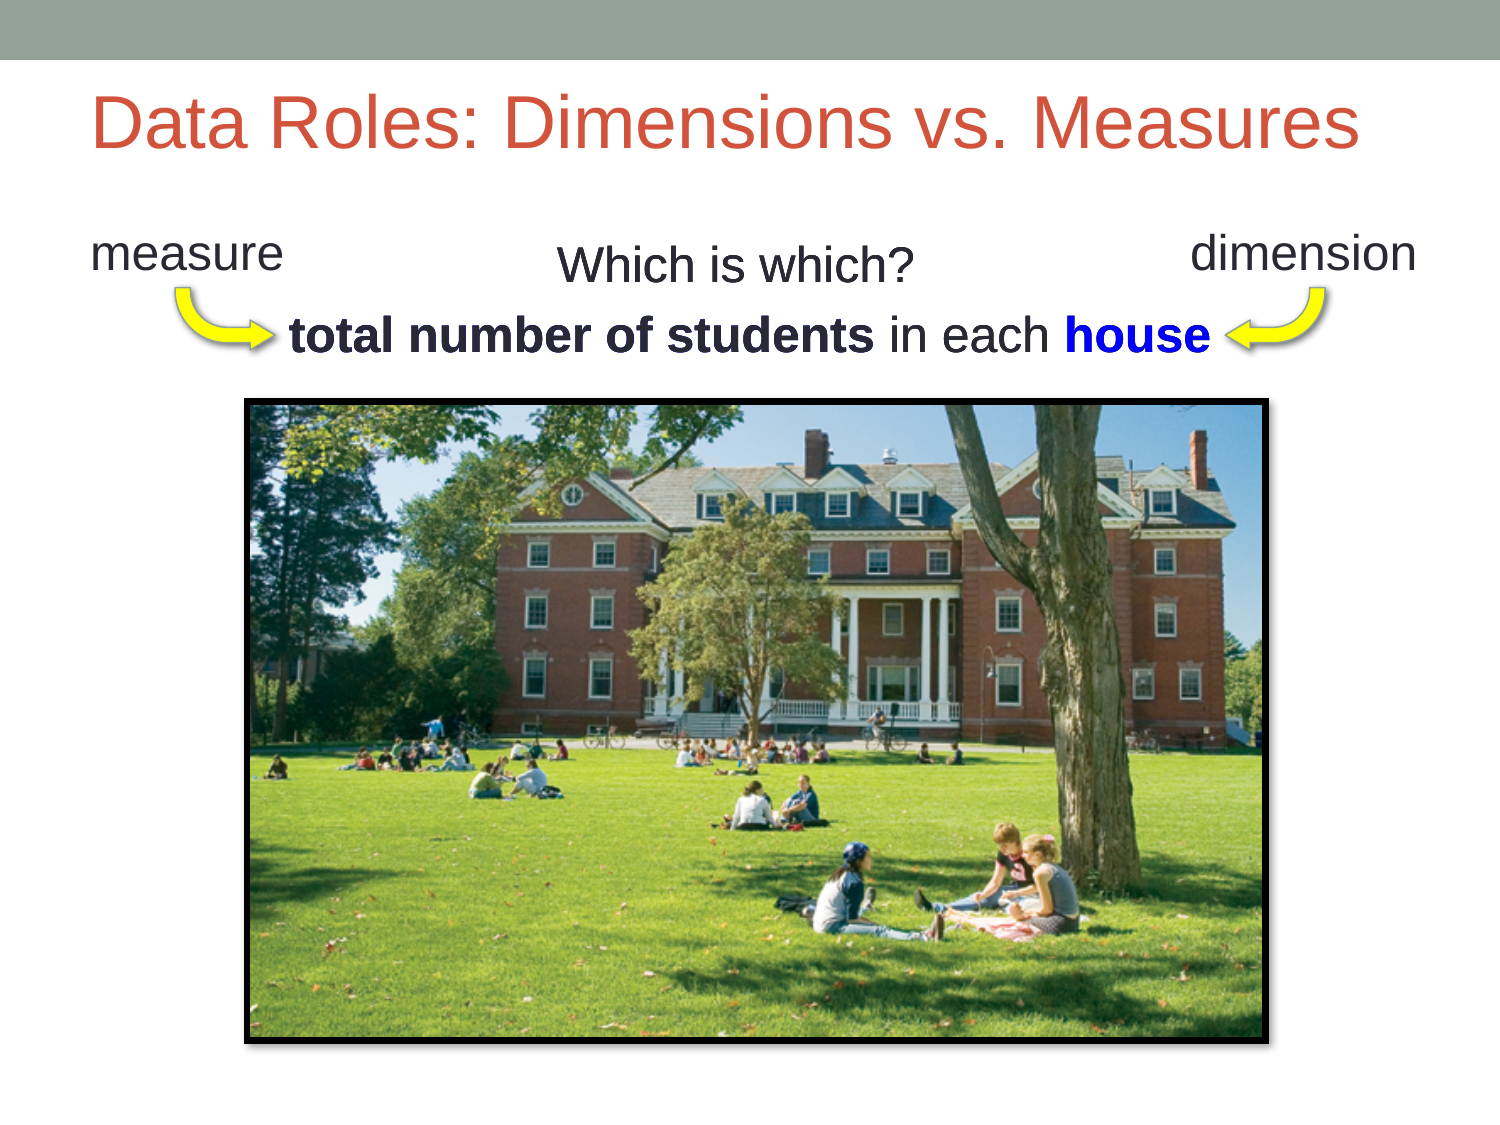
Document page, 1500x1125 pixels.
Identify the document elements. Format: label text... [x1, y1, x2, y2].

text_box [74, 212, 1436, 1063]
title Data Roles: Dimensions vs. Measures [75, 37, 1425, 200]
